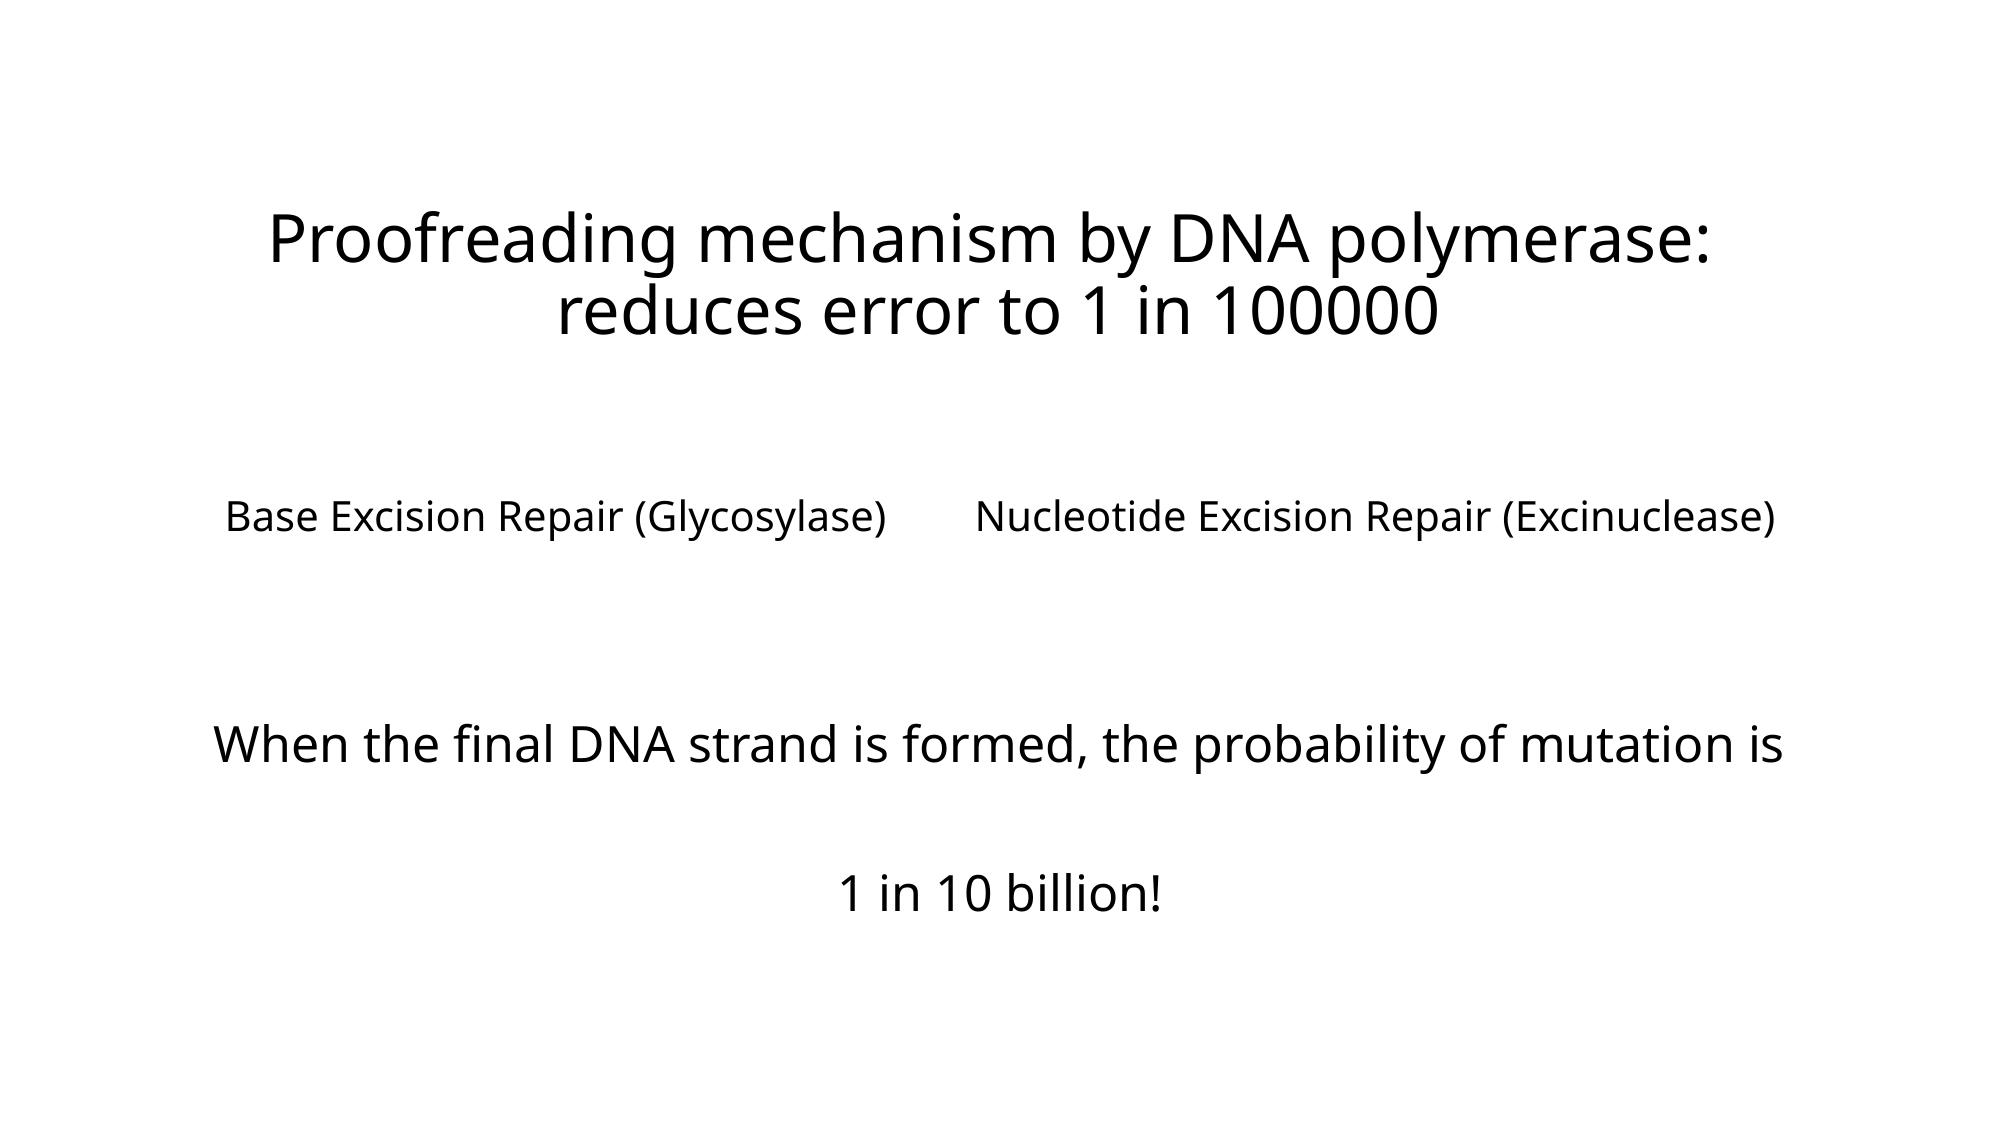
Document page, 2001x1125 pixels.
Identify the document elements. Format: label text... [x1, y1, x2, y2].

title Proofreading mechanism by DNA polymerase: reduces error to 1 in 100000 [136, 163, 1862, 357]
text_box Base Excision Repair (Glycosylase) Nucleotide Excision Repair (Excinuclease) [187, 482, 1813, 548]
list When the final DNA strand is formed, the probability of mutation is 1 in 10 billion! [137, 711, 1863, 958]
